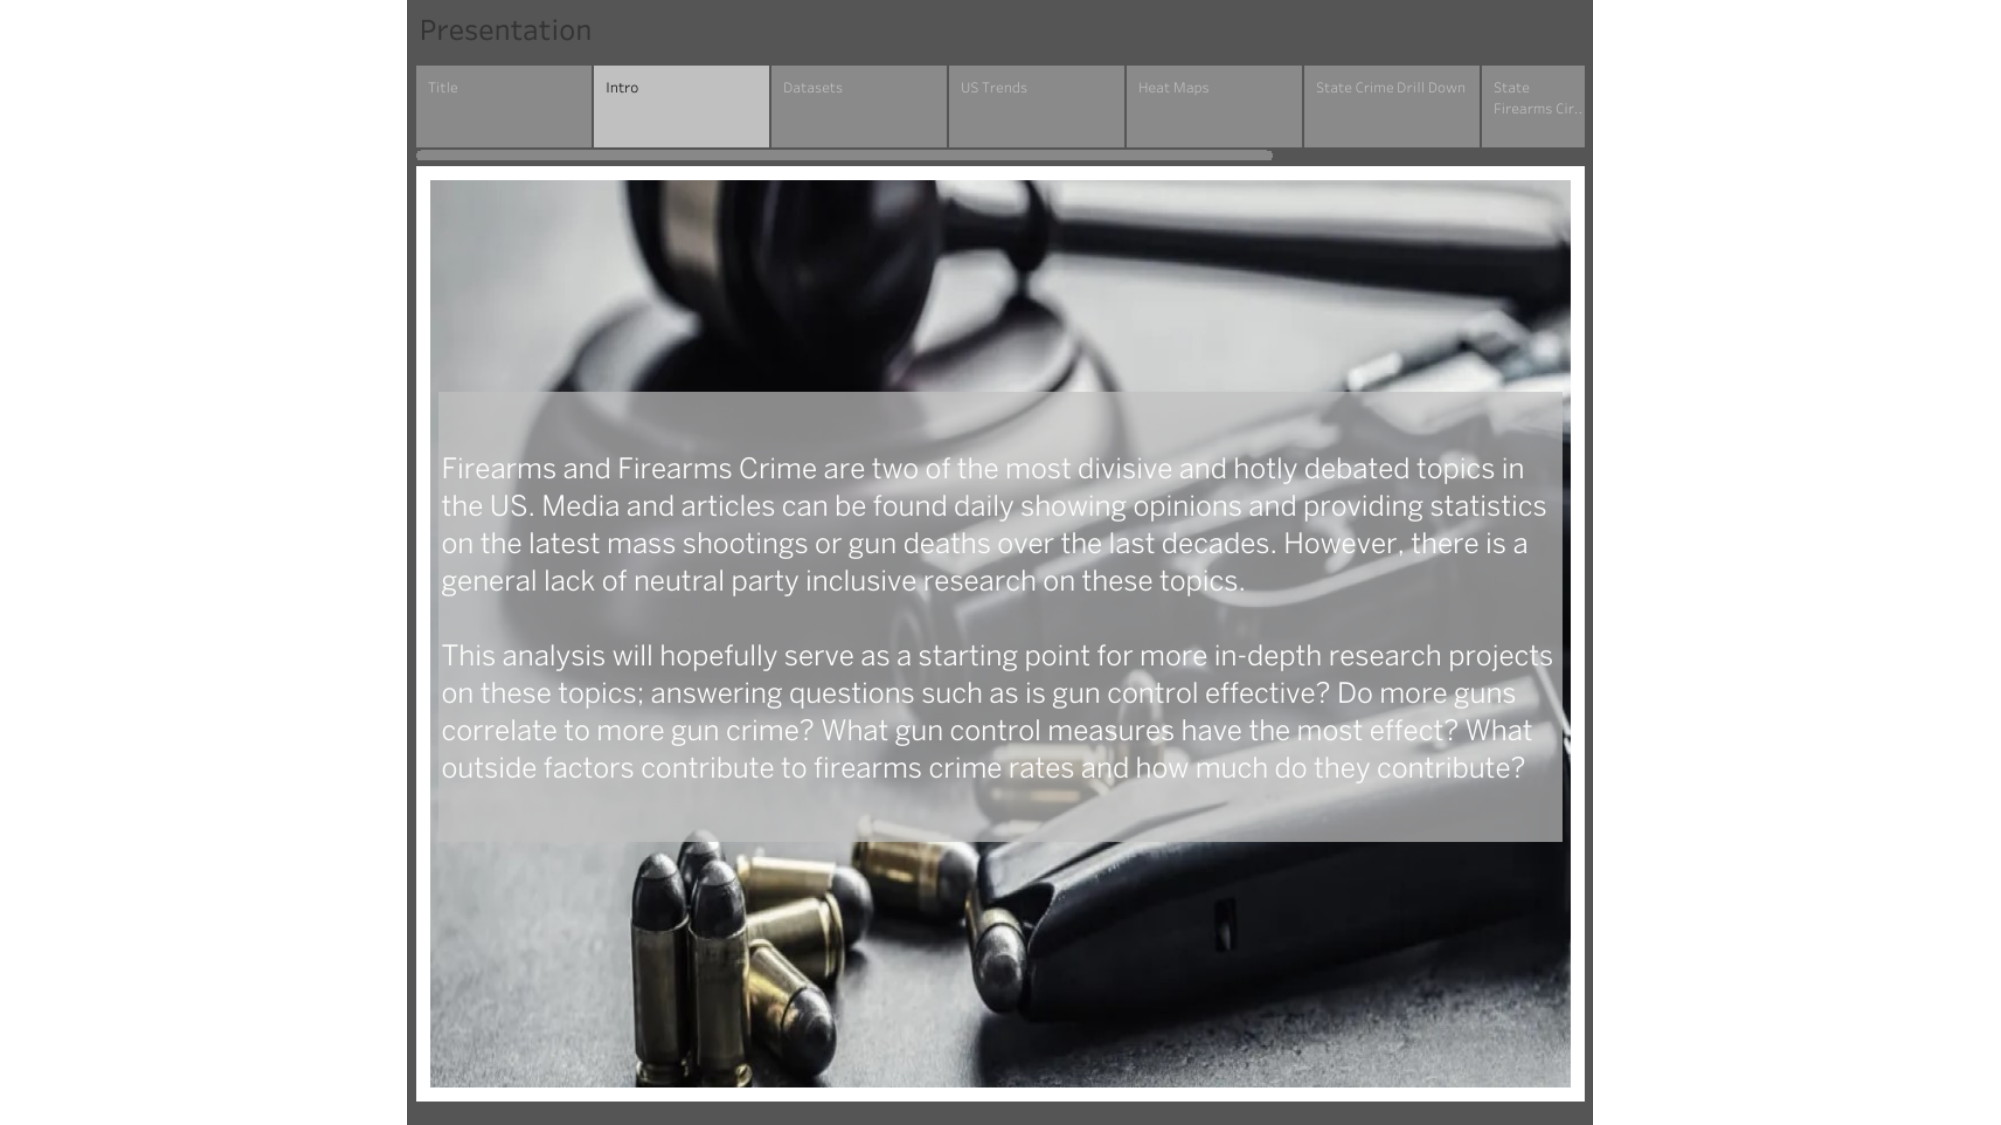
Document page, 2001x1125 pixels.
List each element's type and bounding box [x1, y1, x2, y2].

picture [407, 0, 1593, 1125]
